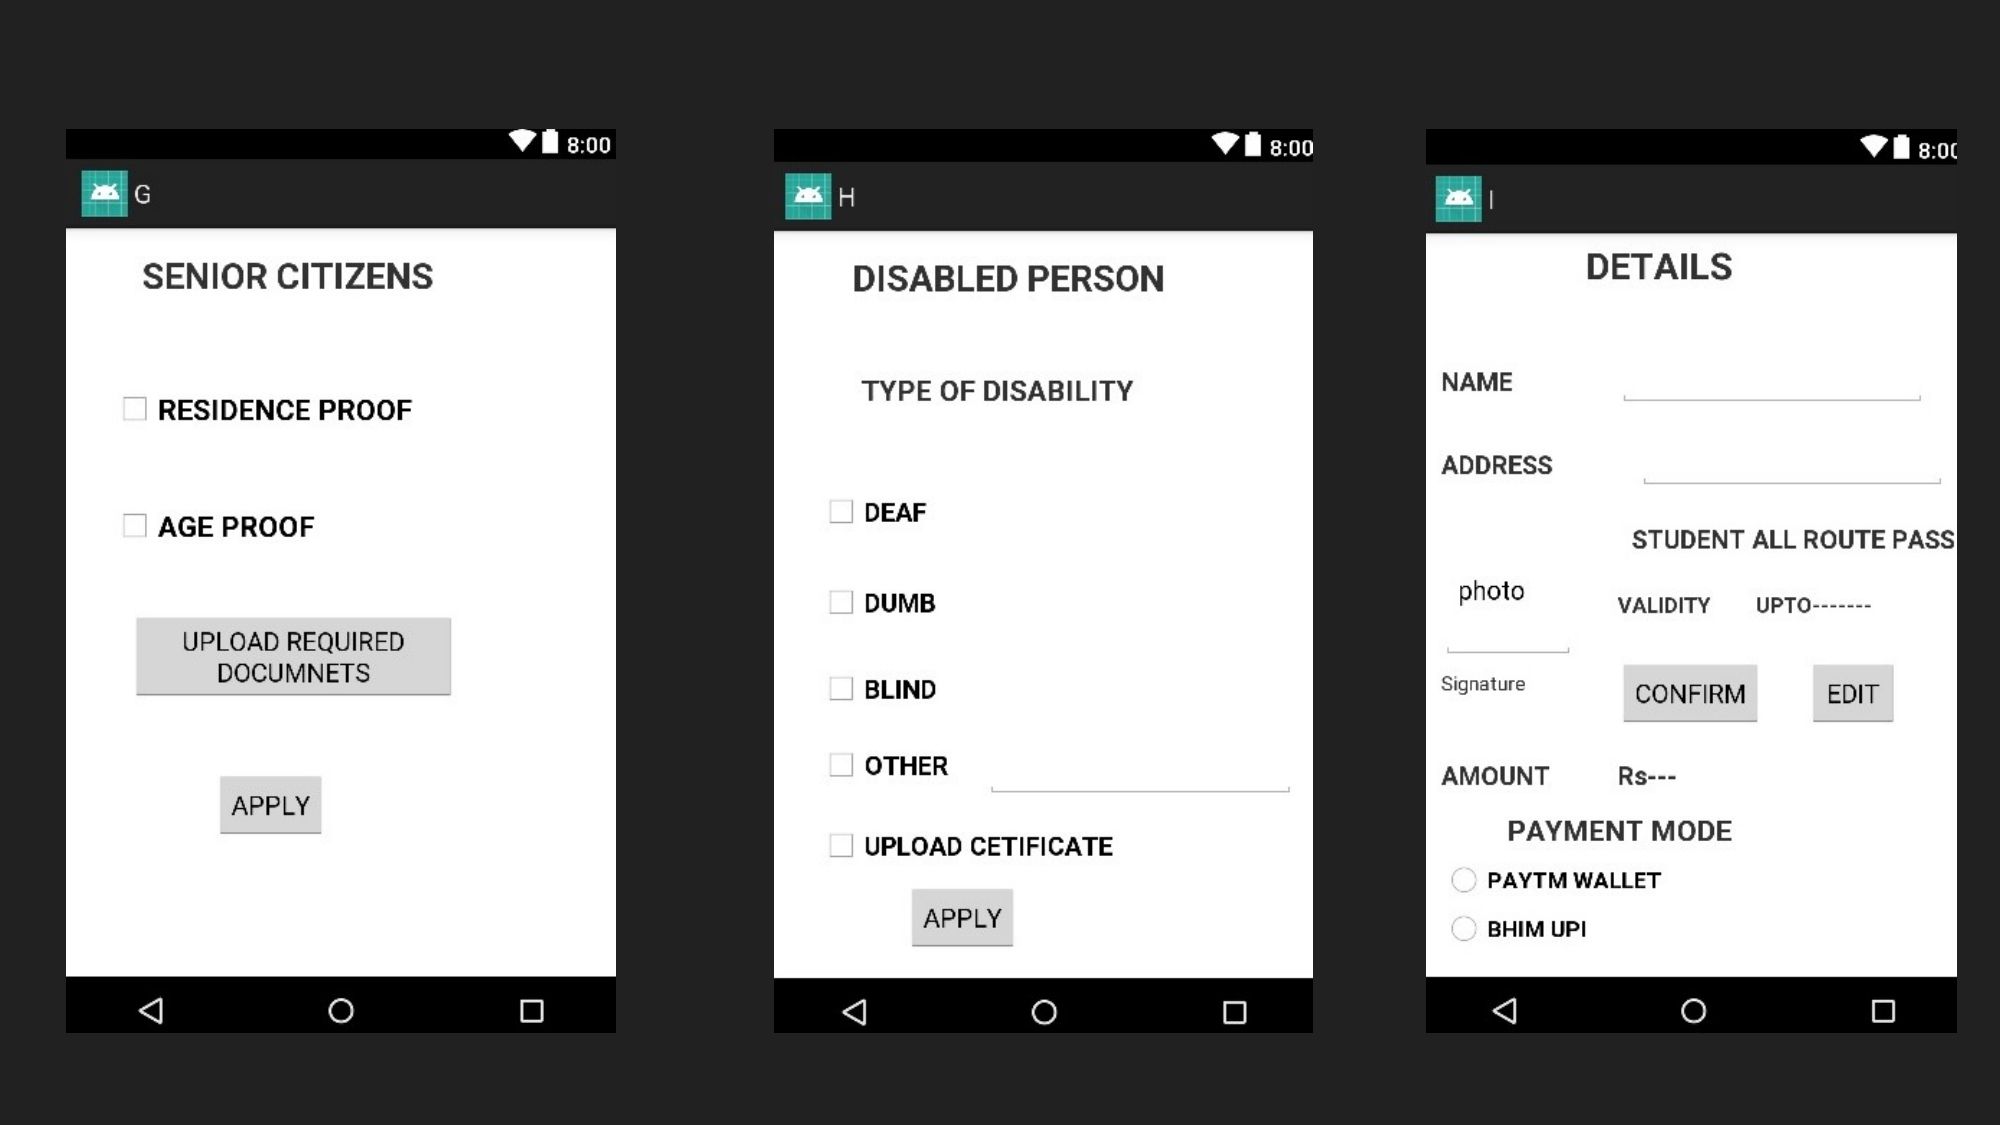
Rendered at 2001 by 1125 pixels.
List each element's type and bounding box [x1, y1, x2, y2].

picture [66, 129, 616, 1033]
picture [1426, 129, 1957, 1033]
picture [774, 129, 1313, 1033]
